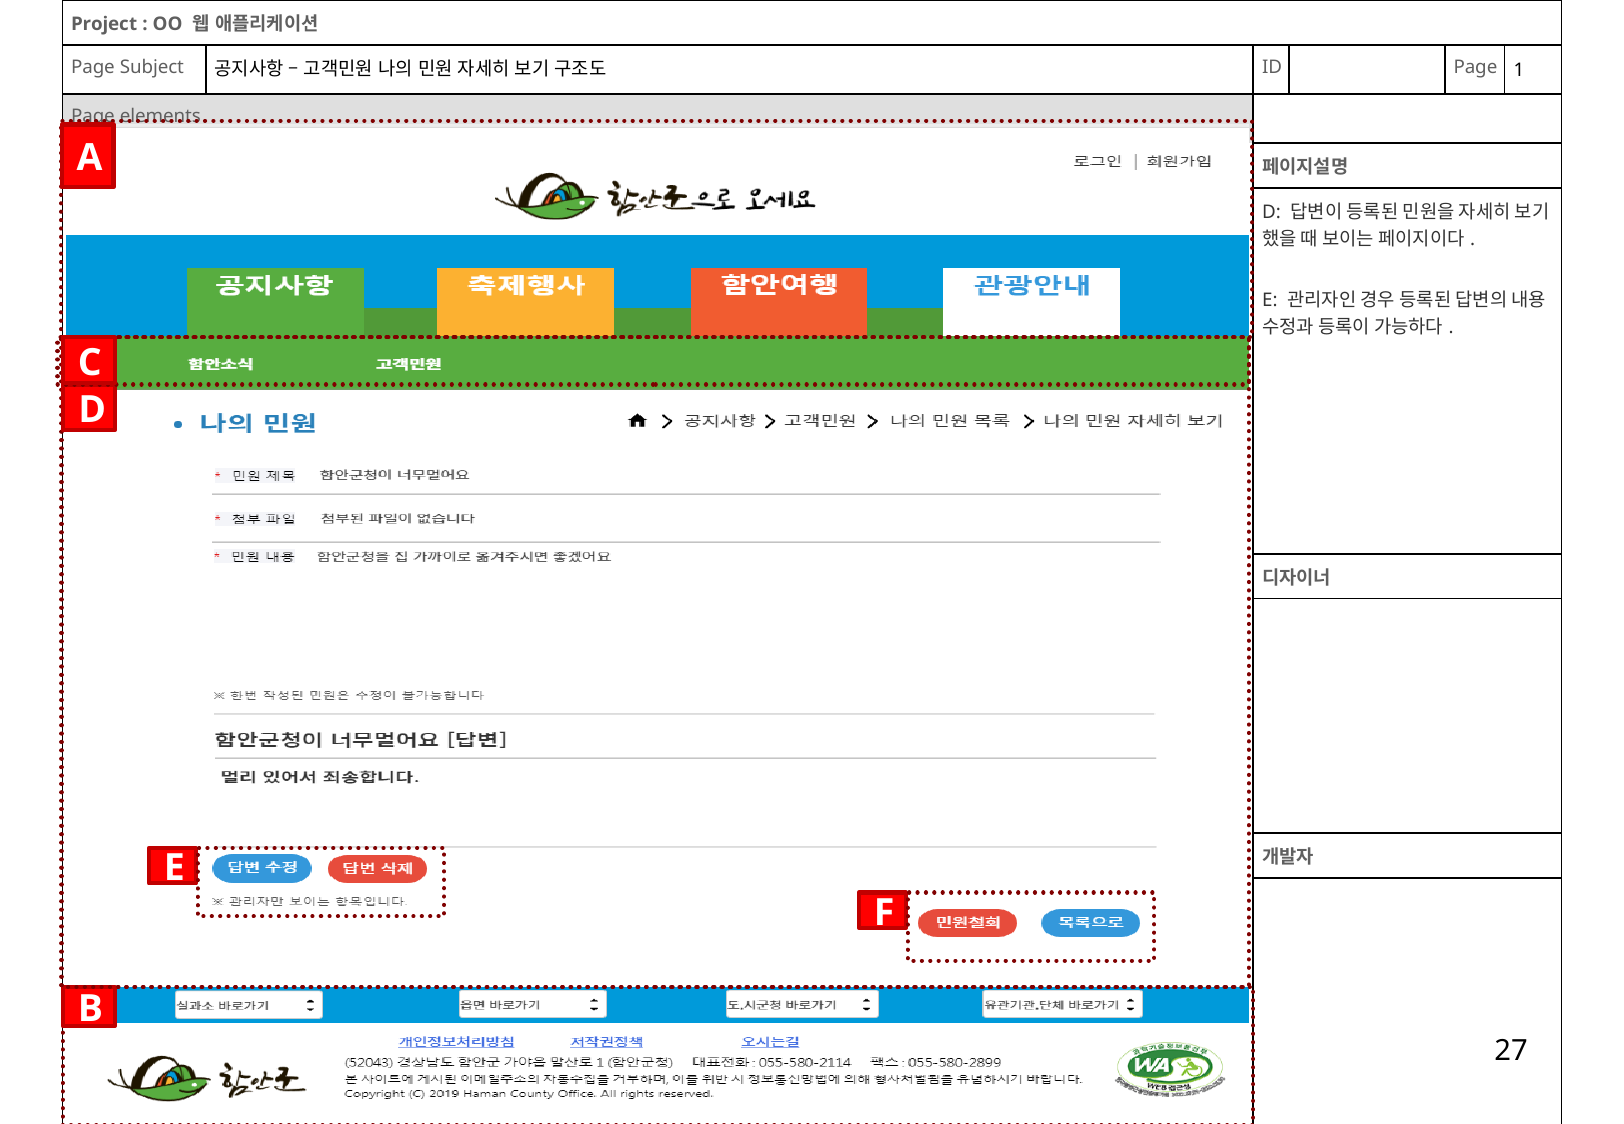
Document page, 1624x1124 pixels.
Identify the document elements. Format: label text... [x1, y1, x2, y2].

table_cell [1290, 46, 1444, 93]
table_cell Page [1446, 46, 1504, 93]
table_header Project : OO 웹 애플리케이션 [63, 1, 1561, 44]
table_cell D: 답변이 등록된 민원을 자세히 보기 했을 때 보이는 페이지이다. E: 관리자인 경우 등록된 답변의 내용 수정과 등록이 가능하다. [1256, 189, 1561, 553]
table_cell [1254, 95, 1561, 142]
table_cell [1255, 879, 1561, 1124]
table_cell 페이지설명 [1256, 144, 1561, 187]
picture [727, 991, 878, 1017]
picture [176, 991, 322, 1018]
table_cell Page elements [63, 95, 1252, 120]
text_box [61, 120, 1253, 125]
table_cell 개발자 [1256, 834, 1561, 877]
table_cell 1 [1505, 46, 1561, 93]
picture [65, 269, 1250, 1124]
table_cell [1256, 599, 1561, 832]
table_cell 공지사항 – 고객민원 나의 민원 자세히 보기 구조도 [207, 46, 1252, 93]
table_cell Page Subject [63, 46, 205, 93]
picture [460, 991, 606, 1017]
picture [65, 124, 1250, 234]
table_cell ID [1254, 46, 1288, 93]
table_cell 디자이너 [1256, 555, 1561, 598]
picture [983, 991, 1142, 1017]
